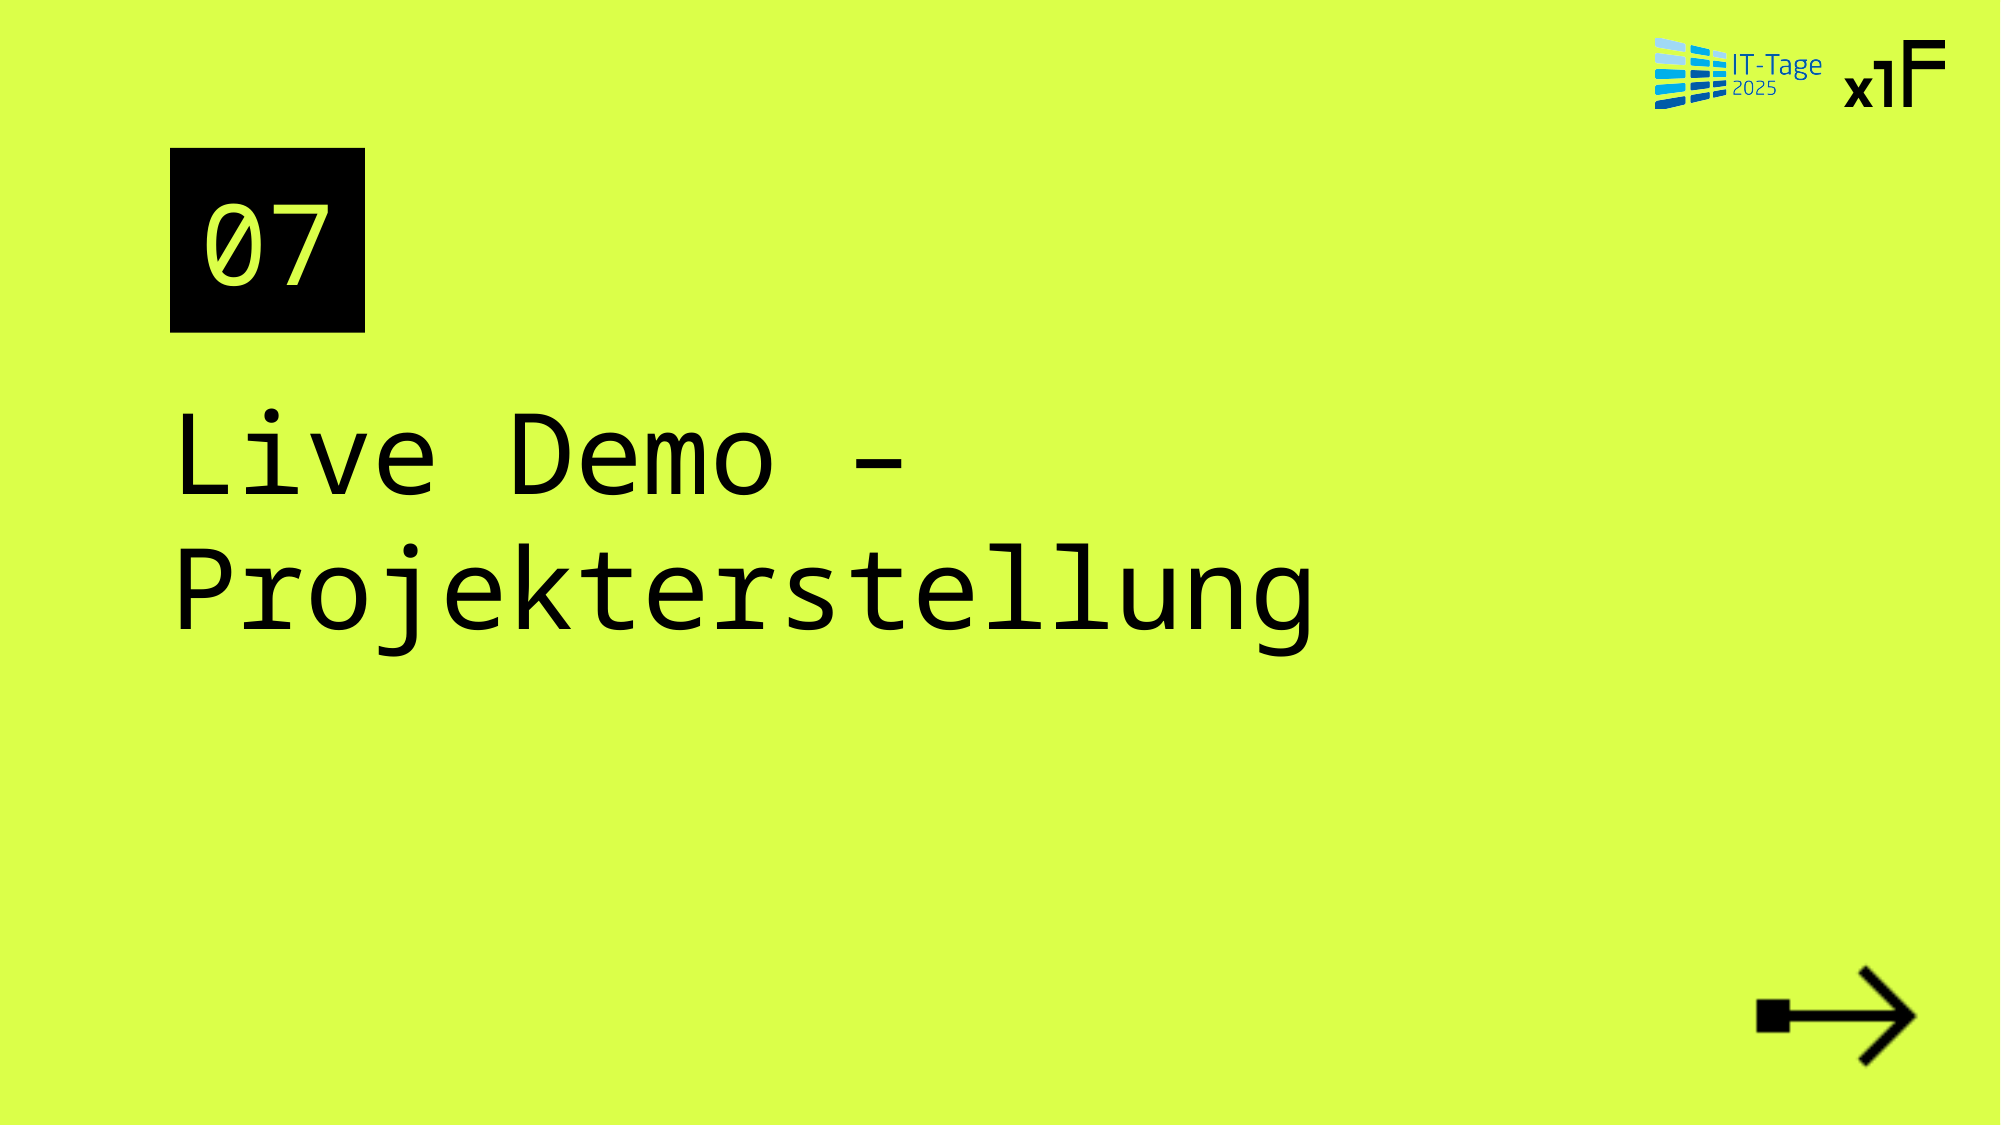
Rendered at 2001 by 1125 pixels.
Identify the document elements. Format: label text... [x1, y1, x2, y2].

list 07 [170, 147, 365, 333]
list Live Demo – Projekterstellung [170, 364, 1855, 784]
picture [1844, 40, 1945, 107]
picture [1702, 934, 1968, 1071]
picture [1654, 38, 1822, 110]
